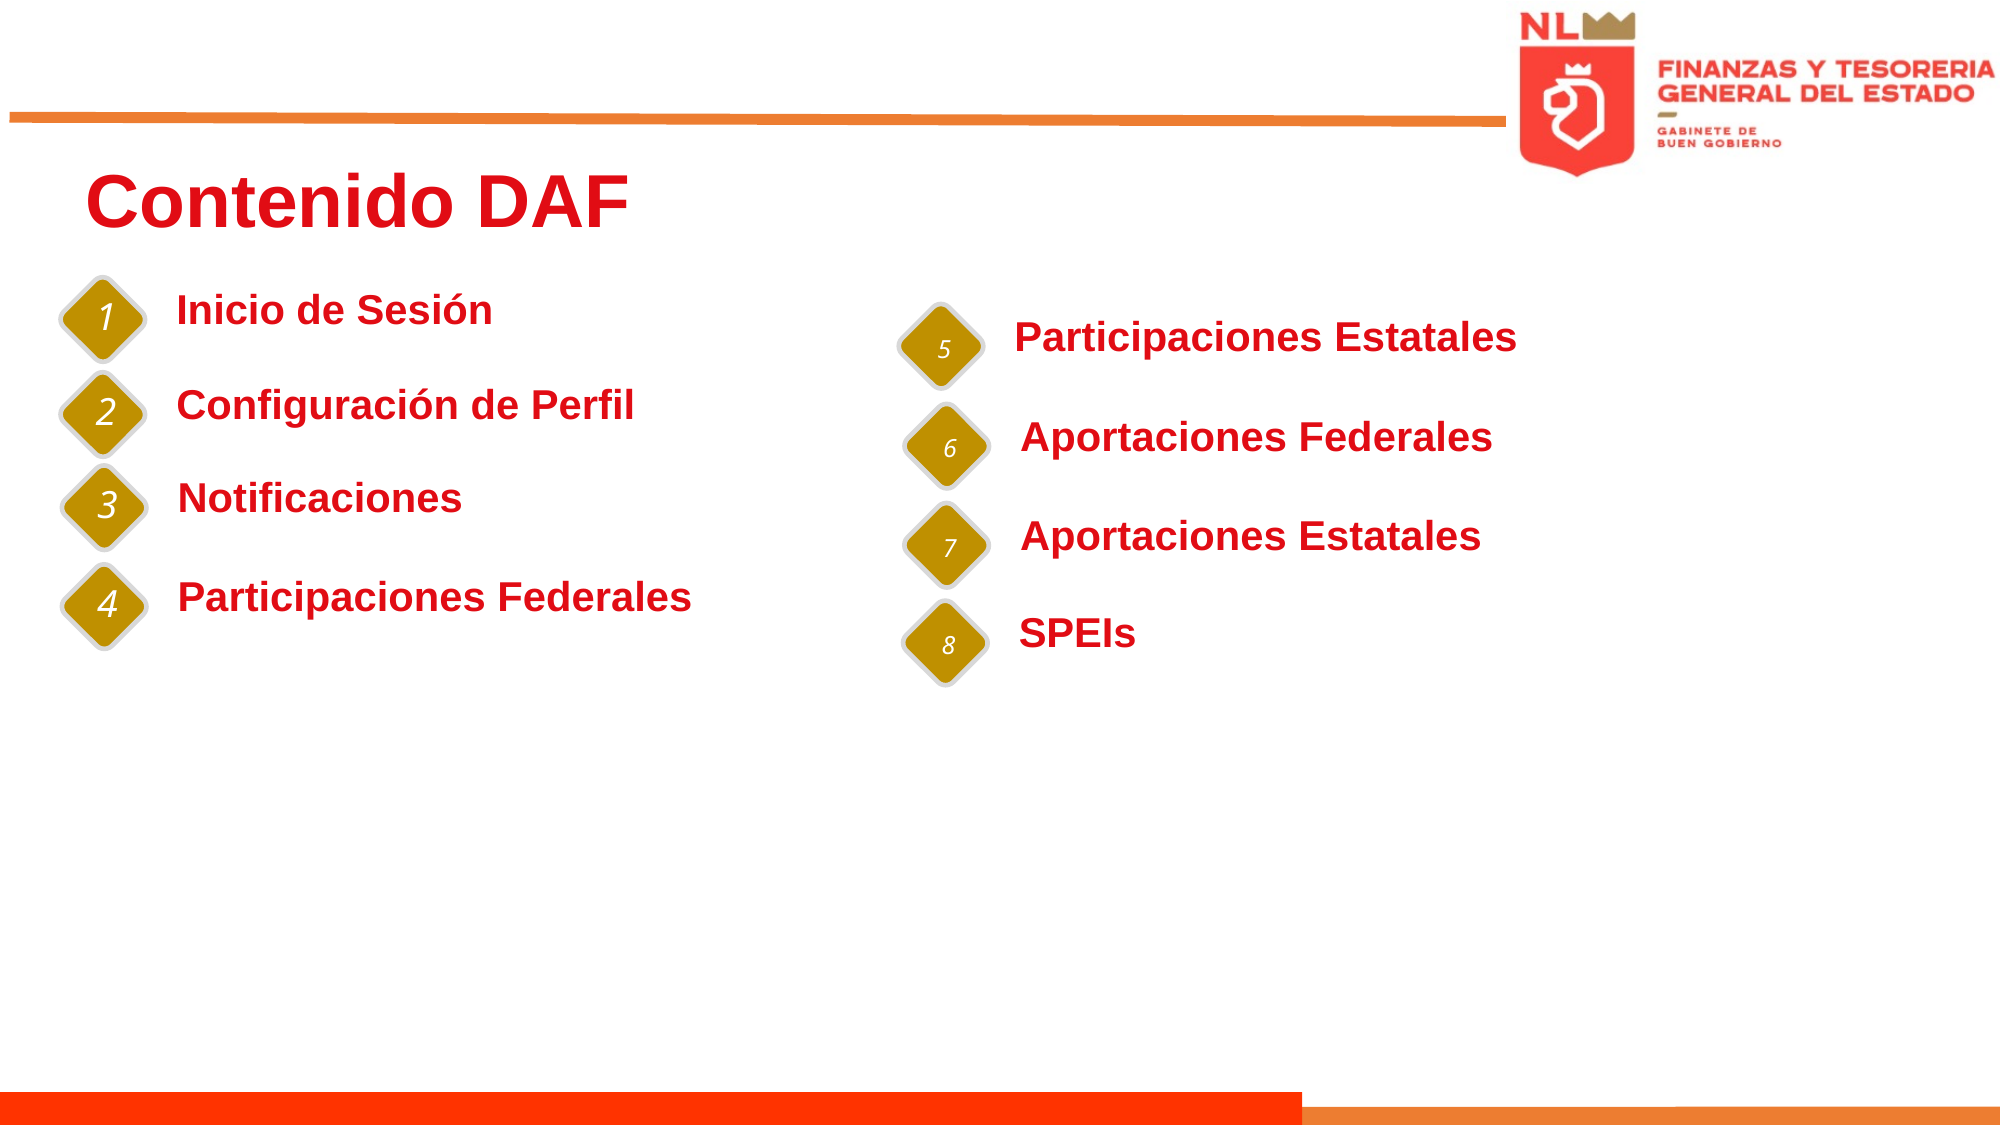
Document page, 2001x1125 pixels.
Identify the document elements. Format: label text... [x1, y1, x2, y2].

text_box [69, 370, 1230, 448]
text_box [912, 598, 2000, 677]
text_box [9, 117, 1506, 123]
text_box [0, 1091, 1303, 1125]
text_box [69, 275, 1230, 353]
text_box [913, 500, 2000, 579]
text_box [907, 301, 2000, 380]
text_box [913, 401, 2000, 480]
text_box Contenido DAF [70, 145, 1983, 251]
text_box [71, 562, 1231, 640]
picture [1506, 1, 2000, 184]
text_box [71, 463, 1231, 541]
